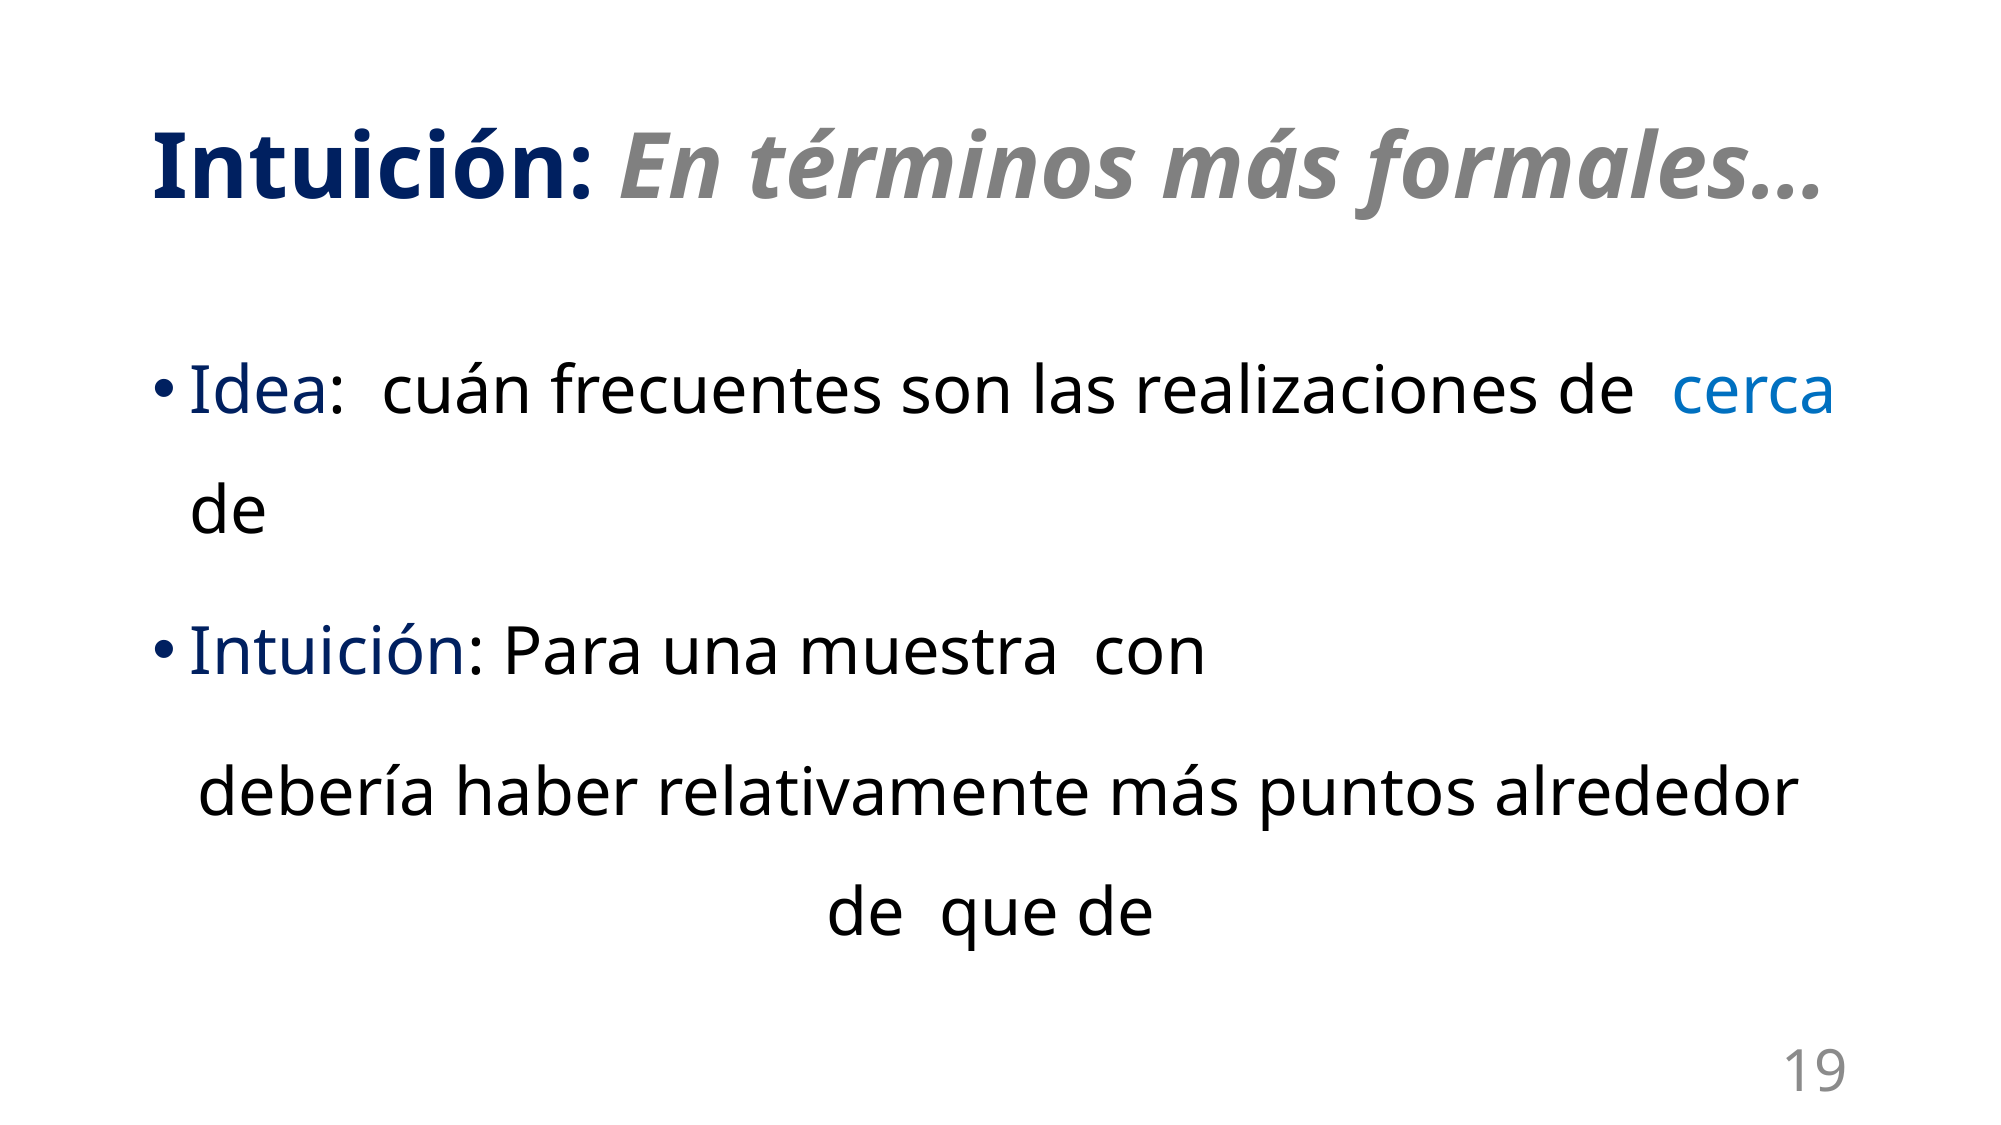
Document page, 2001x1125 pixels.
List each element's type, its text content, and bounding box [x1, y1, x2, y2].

slide_number 19 [1412, 1042, 1863, 1103]
title Intuición: En términos más formales… [137, 59, 1863, 278]
